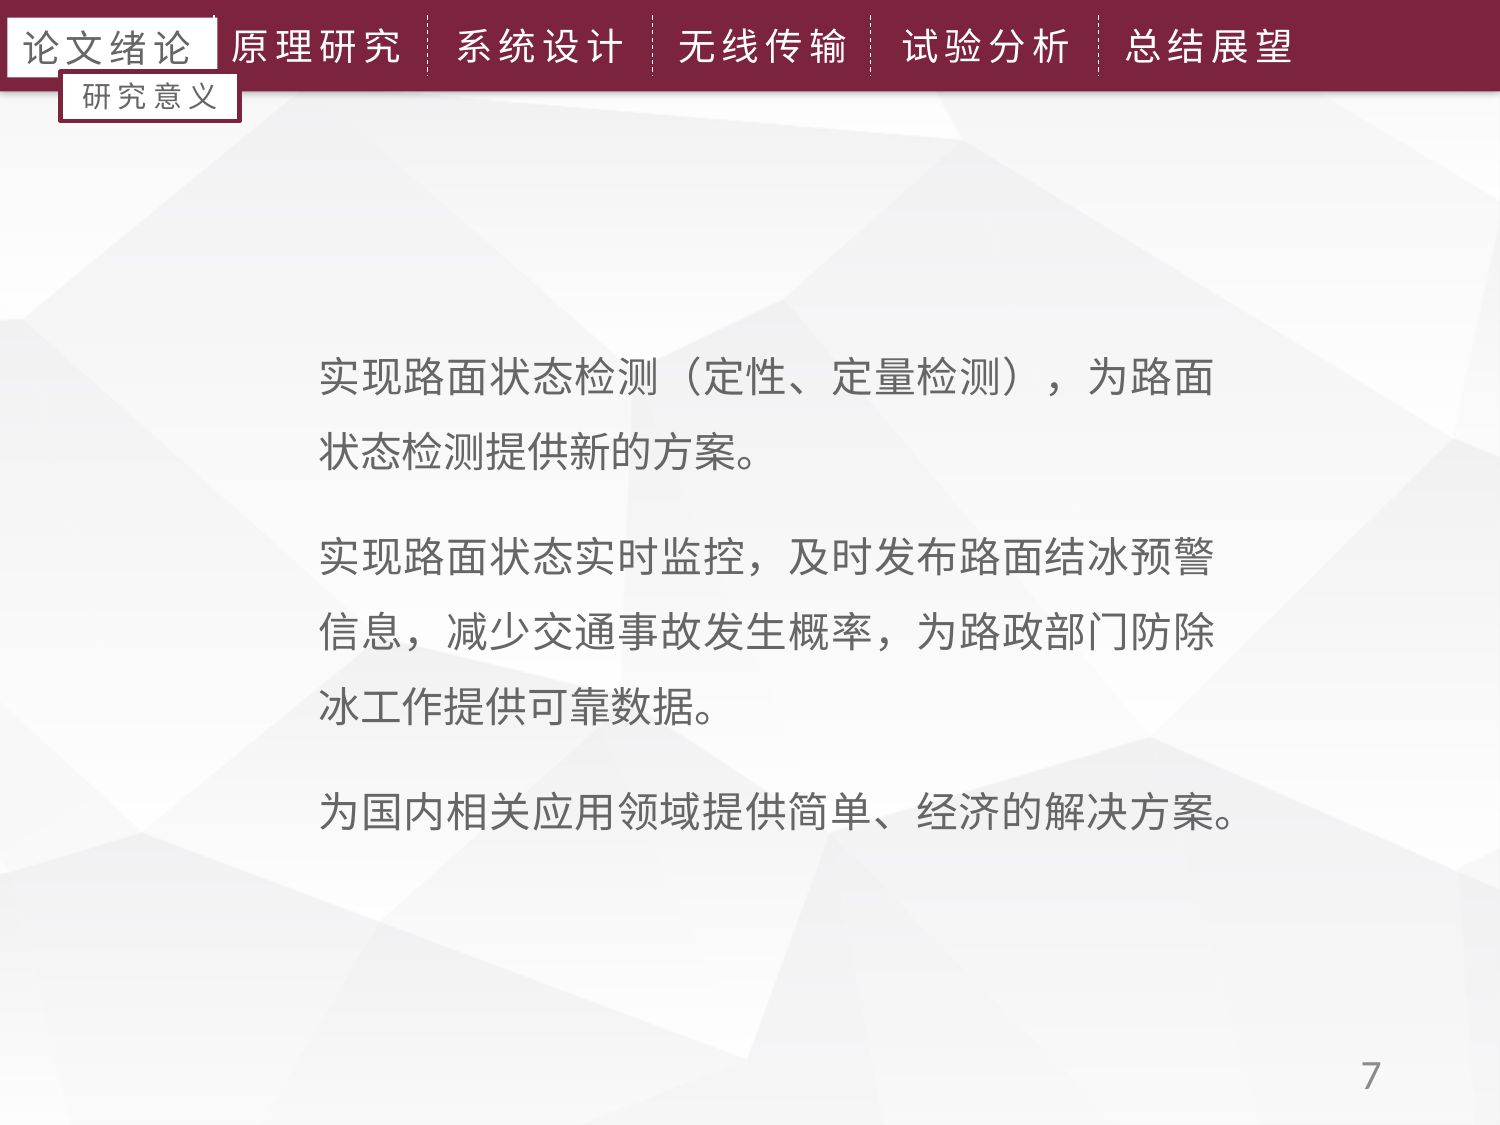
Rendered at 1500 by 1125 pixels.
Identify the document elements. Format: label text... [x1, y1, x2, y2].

slide_number 7 [1059, 1042, 1397, 1103]
text_box 总结展望 [1109, 15, 1322, 76]
text_box 论文绪论 [7, 17, 213, 78]
text_box 无线传输 [871, 15, 876, 76]
picture [0, 92, 1500, 1125]
text_box 实现路面状态检测（定性、定量检测），为路面状态检测提供新的方案。 [303, 318, 1230, 483]
text_box 系统设计 [440, 15, 652, 76]
text_box 为国内相关应用领域提供简单、经济的解决方案。 [303, 753, 1230, 844]
text_box 无线传输 [663, 15, 870, 76]
text_box 实现路面状态实时监控，及时发布路面结冰预警信息，减少交通事故发生概率，为路政部门防除冰工作提供可靠数据。 [303, 498, 1230, 738]
text_box [0, 0, 1500, 92]
text_box 试验分析 [886, 15, 1098, 76]
text_box 研究意义 [60, 71, 240, 122]
text_box 原理研究 [217, 15, 427, 76]
